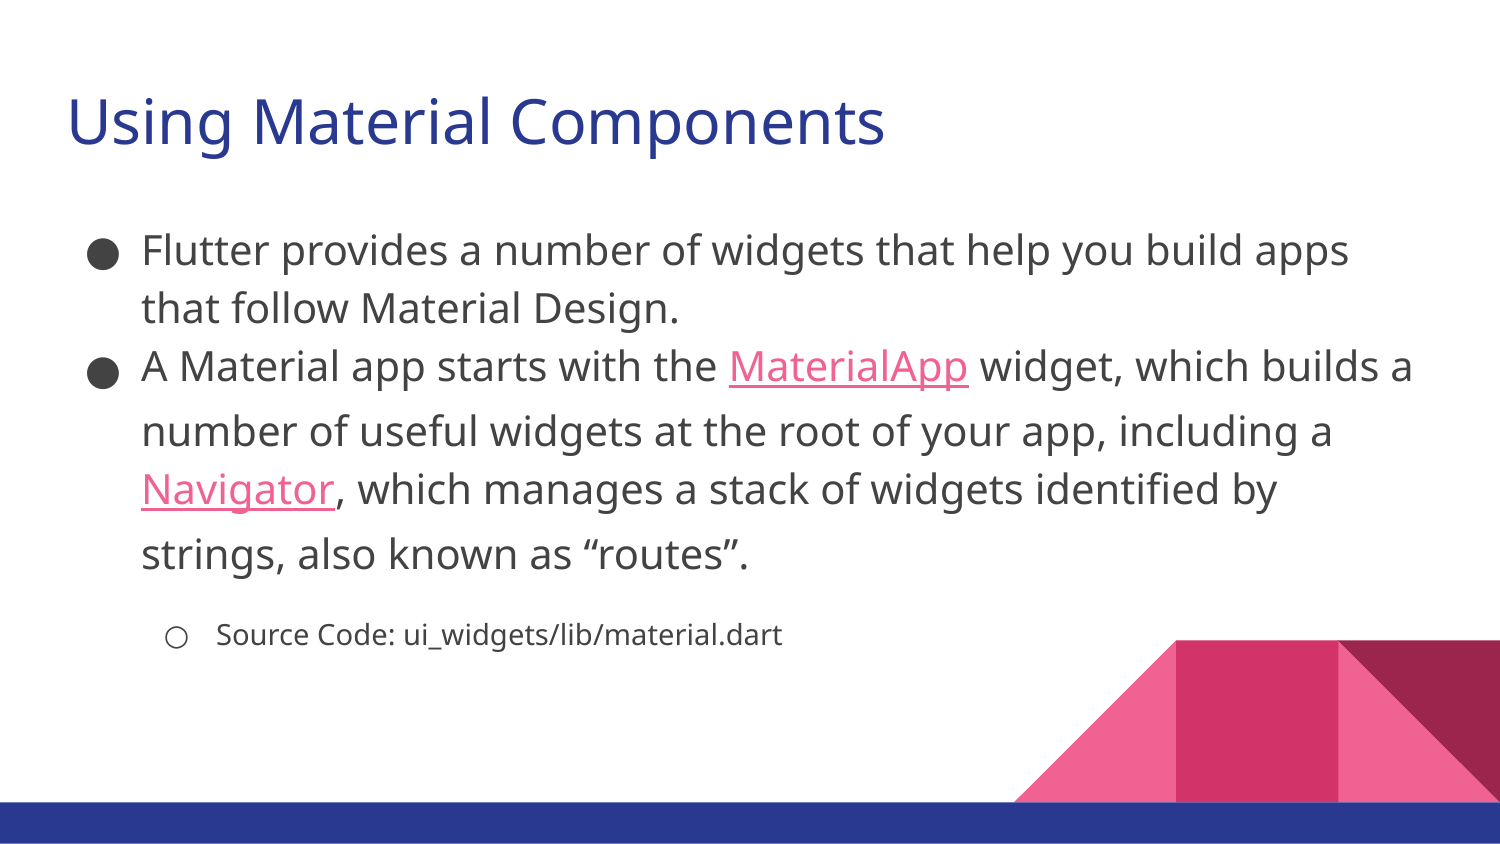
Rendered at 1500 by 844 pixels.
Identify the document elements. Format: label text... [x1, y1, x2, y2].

title Using Material Components [51, 67, 1449, 167]
list Flutter provides a number of widgets that help you build apps that follow Material Design. A Material app starts with the MaterialApp widget, which builds a number of useful widgets at the root of your app, including a Navigator, which manages a stack of widgets identified by strings, also known as “routes”. Source Code: ui_widgets/lib/material.dart [51, 201, 1449, 750]
